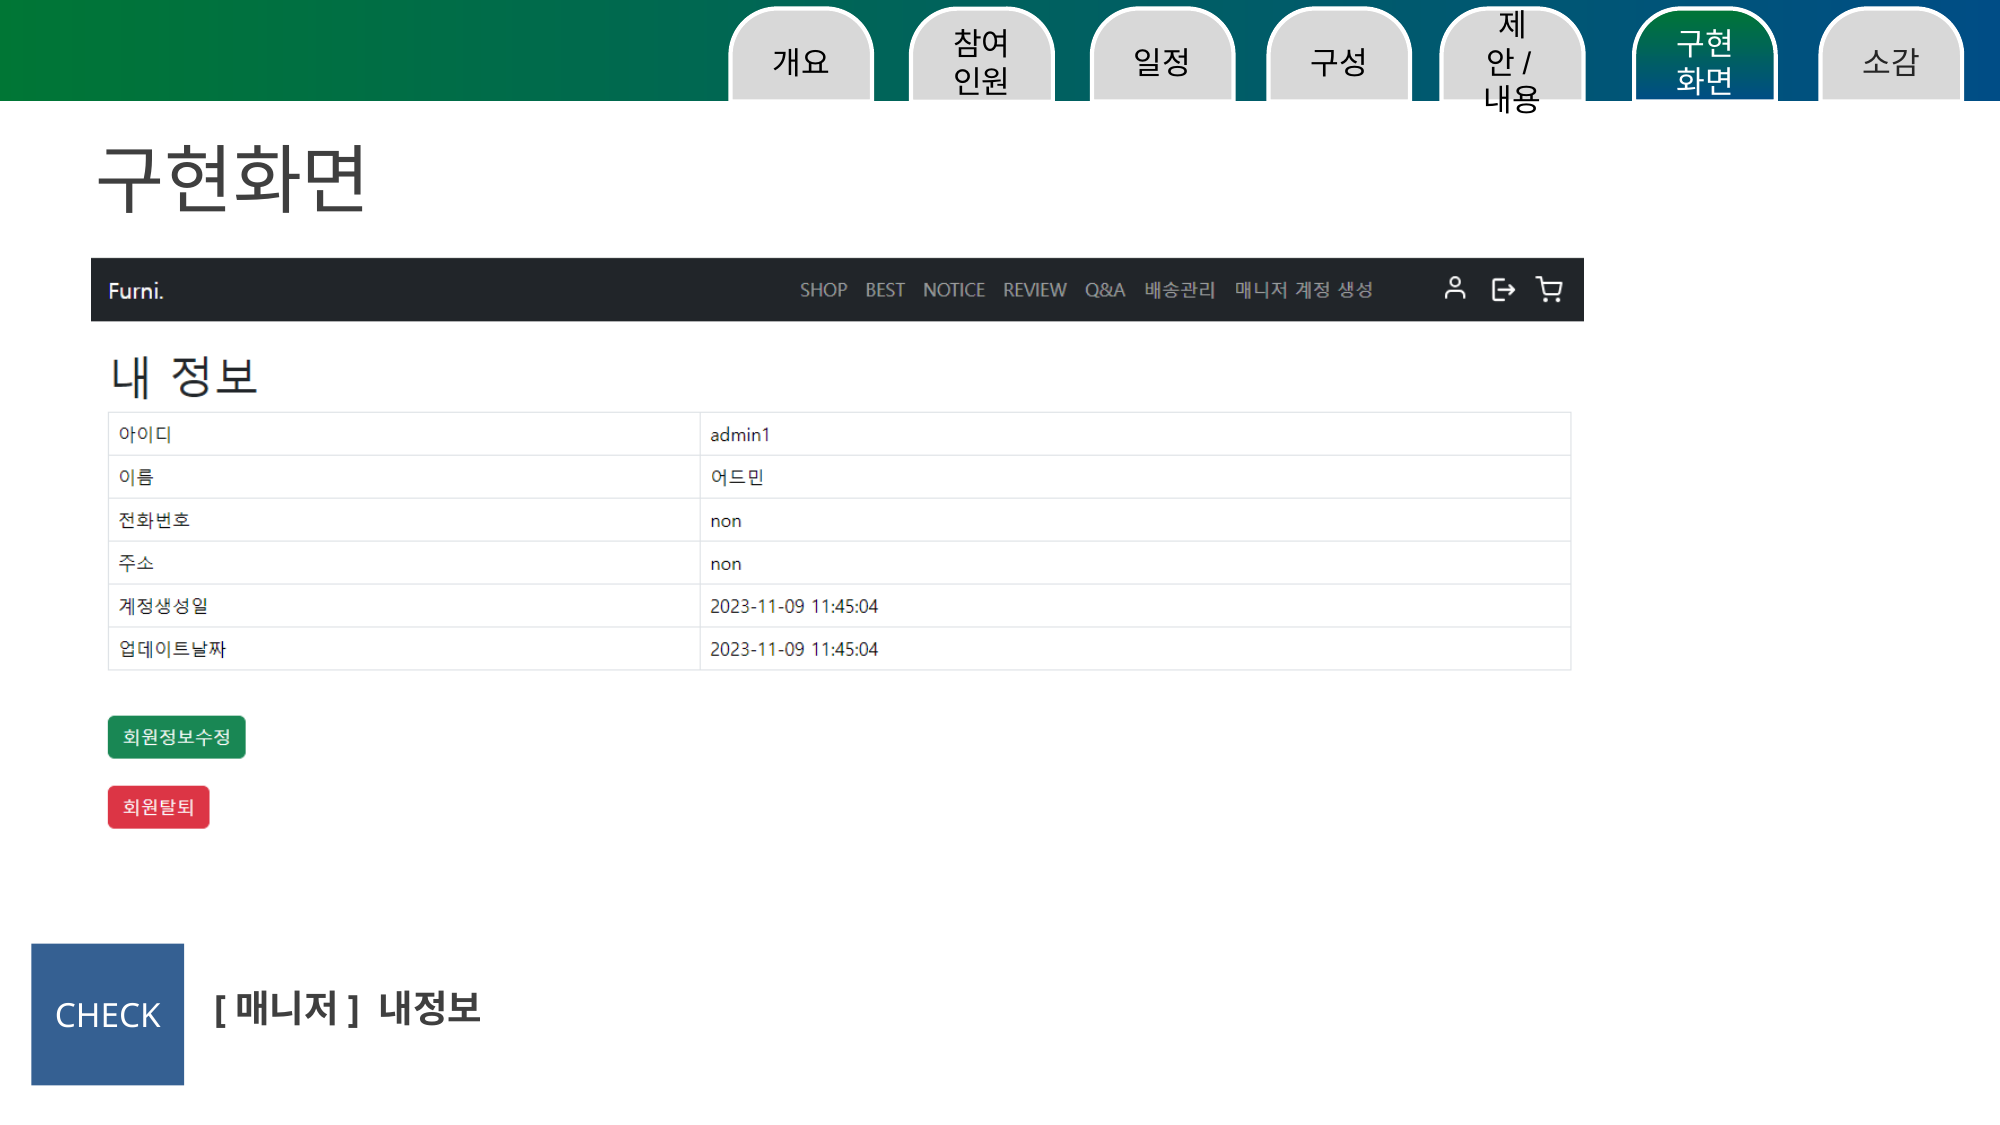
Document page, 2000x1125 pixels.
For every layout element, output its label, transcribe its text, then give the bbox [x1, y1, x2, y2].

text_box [0, 0, 2000, 102]
text_box 구현화면 [80, 125, 427, 232]
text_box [31, 943, 953, 1086]
picture [90, 257, 1584, 918]
